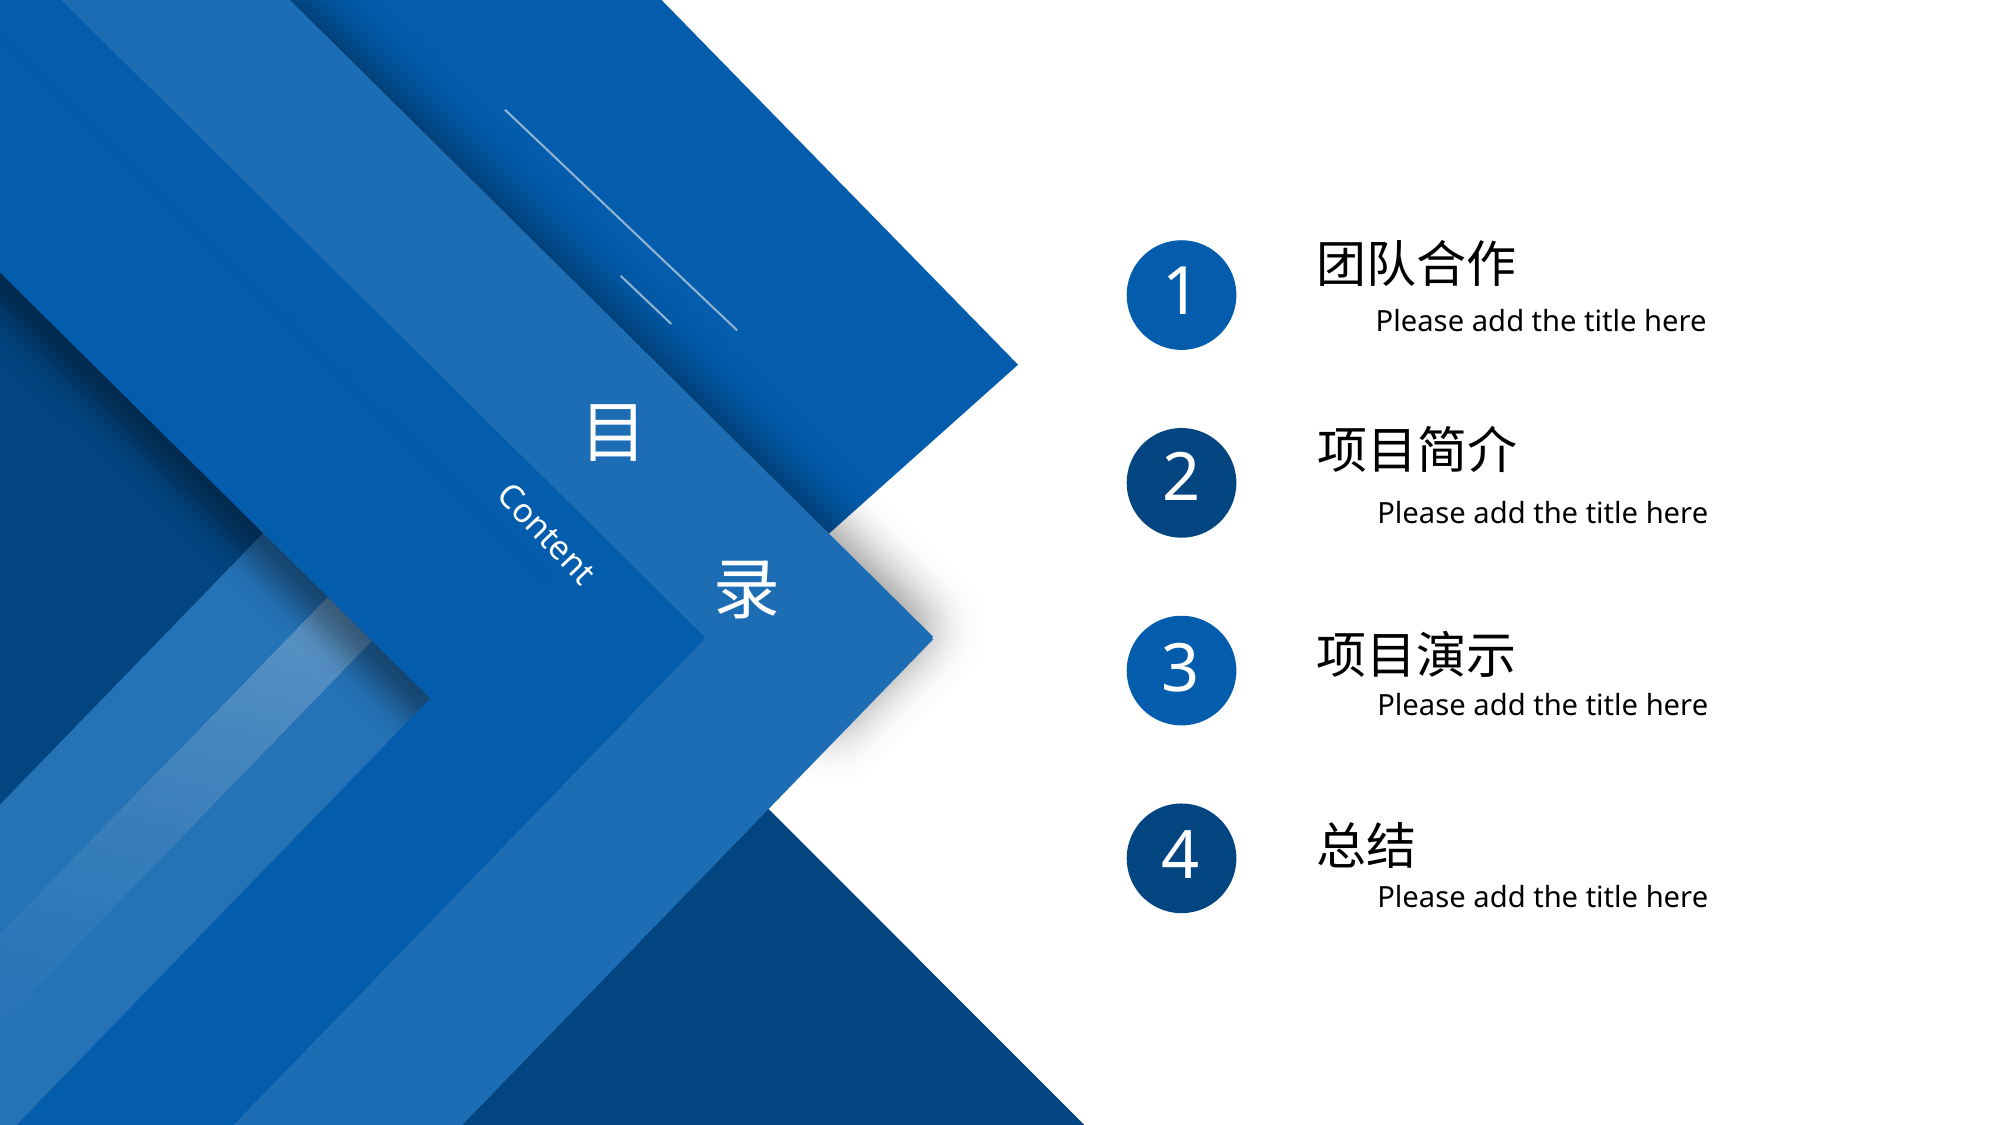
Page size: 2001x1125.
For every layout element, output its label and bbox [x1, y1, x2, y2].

text_box [1126, 426, 1237, 538]
text_box [0, 236, 802, 1125]
text_box [356, 0, 894, 236]
text_box [1301, 411, 1785, 538]
text_box [487, 76, 705, 236]
text_box [1300, 225, 1783, 346]
text_box [1031, 1070, 1086, 1125]
text_box [1301, 807, 1785, 922]
text_box [1126, 803, 1237, 914]
text_box [802, 236, 1031, 1125]
text_box [1301, 615, 1785, 730]
text_box [1126, 240, 1237, 350]
text_box [512, 101, 730, 339]
text_box [564, 382, 797, 636]
text_box [1126, 615, 1237, 726]
